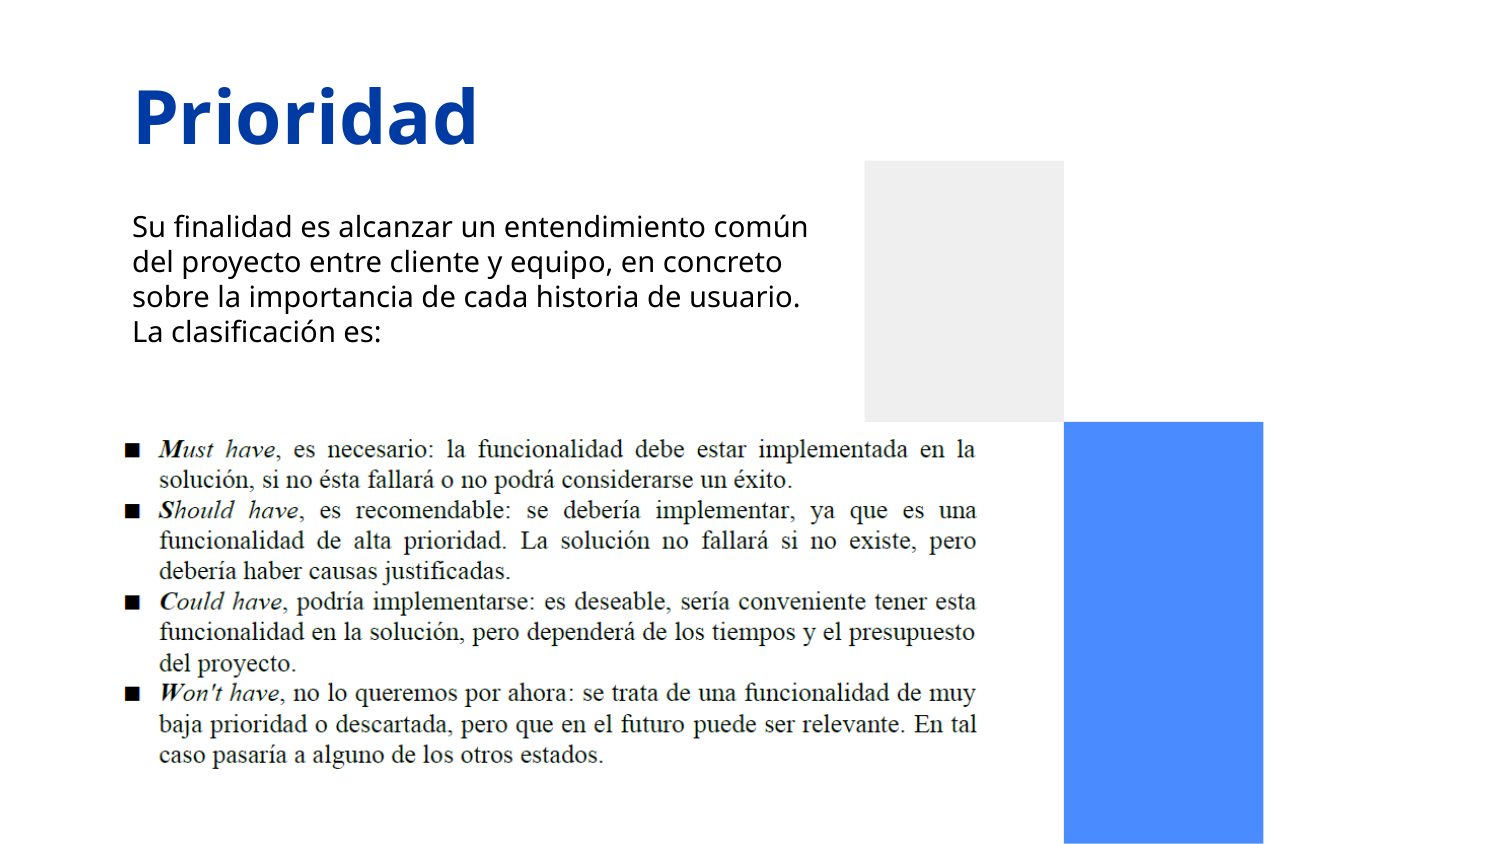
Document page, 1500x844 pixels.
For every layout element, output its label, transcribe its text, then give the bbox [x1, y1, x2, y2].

title Prioridad [116, 45, 849, 184]
picture [116, 432, 988, 778]
subtitle Su finalidad es alcanzar un entendimiento común del proyecto entre cliente y equipo, en concreto sobre la importancia de cada historia de usuario. La clasificación es: [116, 193, 849, 366]
